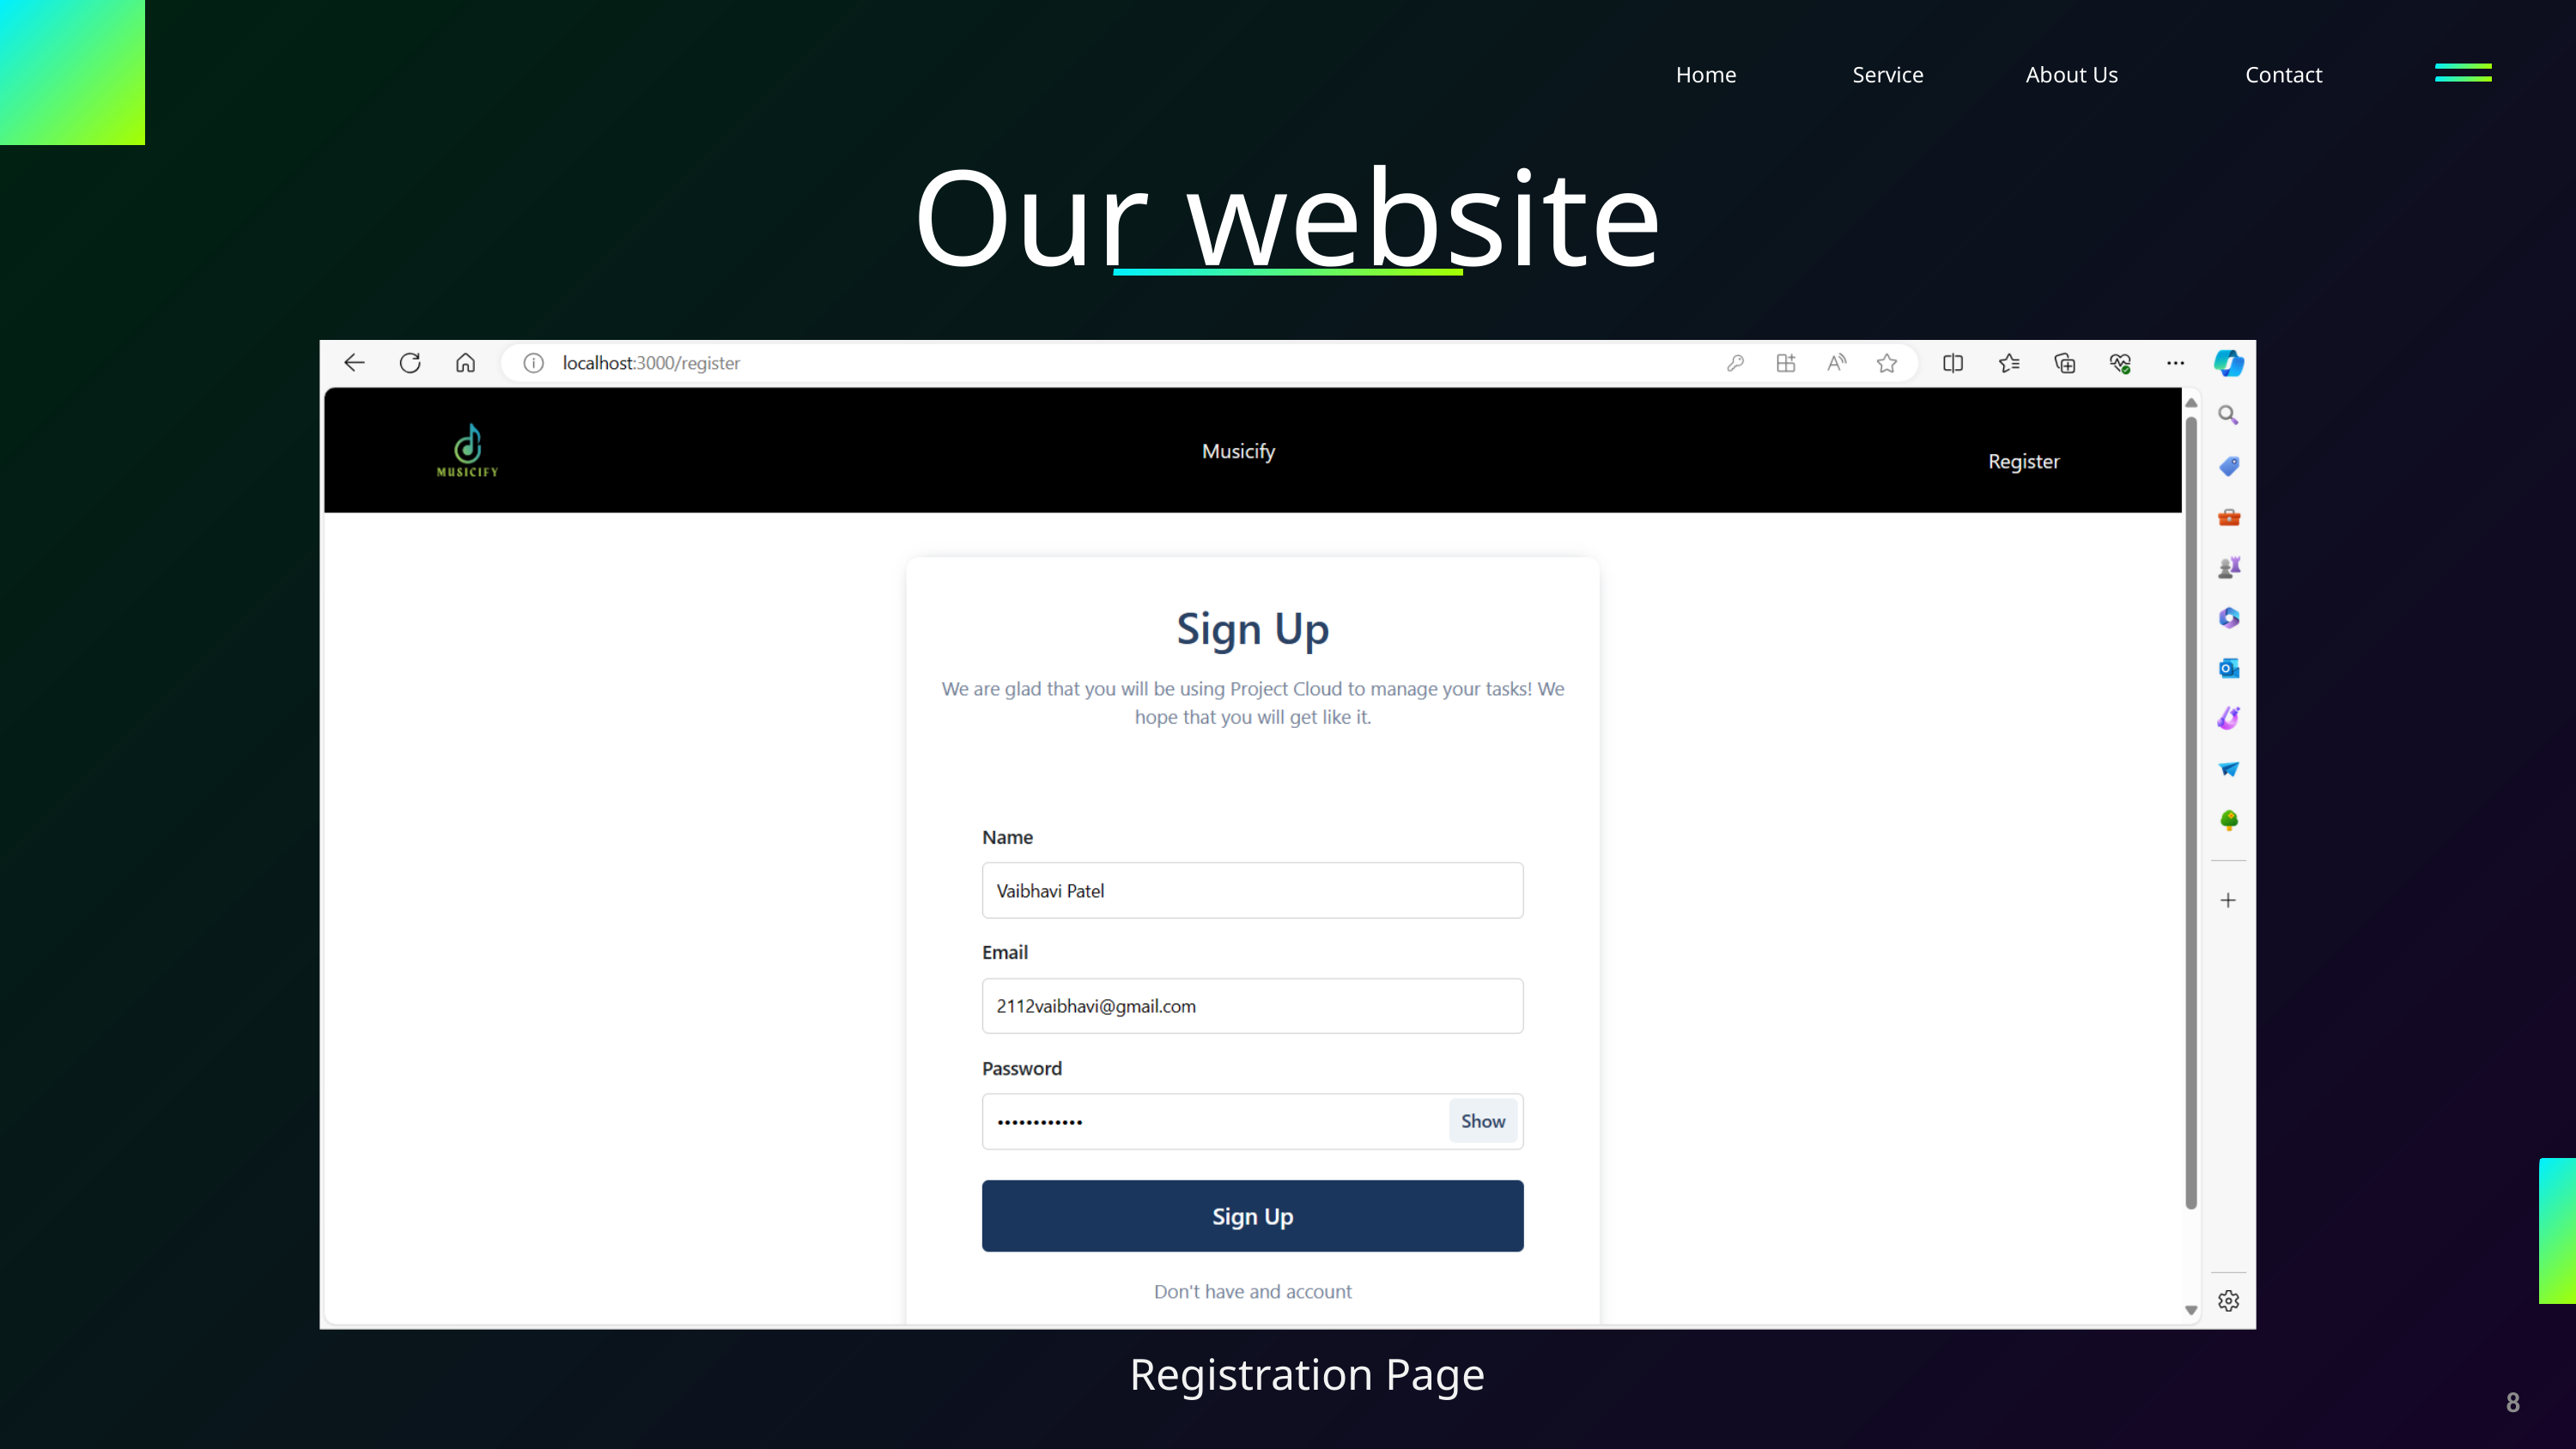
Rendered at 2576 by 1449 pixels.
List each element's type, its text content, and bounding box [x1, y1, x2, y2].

text_box About Us [2026, 57, 2176, 88]
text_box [2539, 1158, 2576, 1304]
text_box Contact [2245, 57, 2384, 88]
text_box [0, 0, 145, 145]
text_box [2435, 64, 2493, 69]
text_box Registration Page [1116, 1341, 1499, 1405]
picture [319, 340, 2257, 1330]
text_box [1113, 268, 1463, 276]
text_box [2435, 76, 2493, 82]
slide_number 8 [2233, 1375, 2534, 1428]
text_box Service [1852, 57, 1957, 88]
text_box Home [1675, 57, 1790, 88]
text_box Our website [842, 107, 1734, 293]
